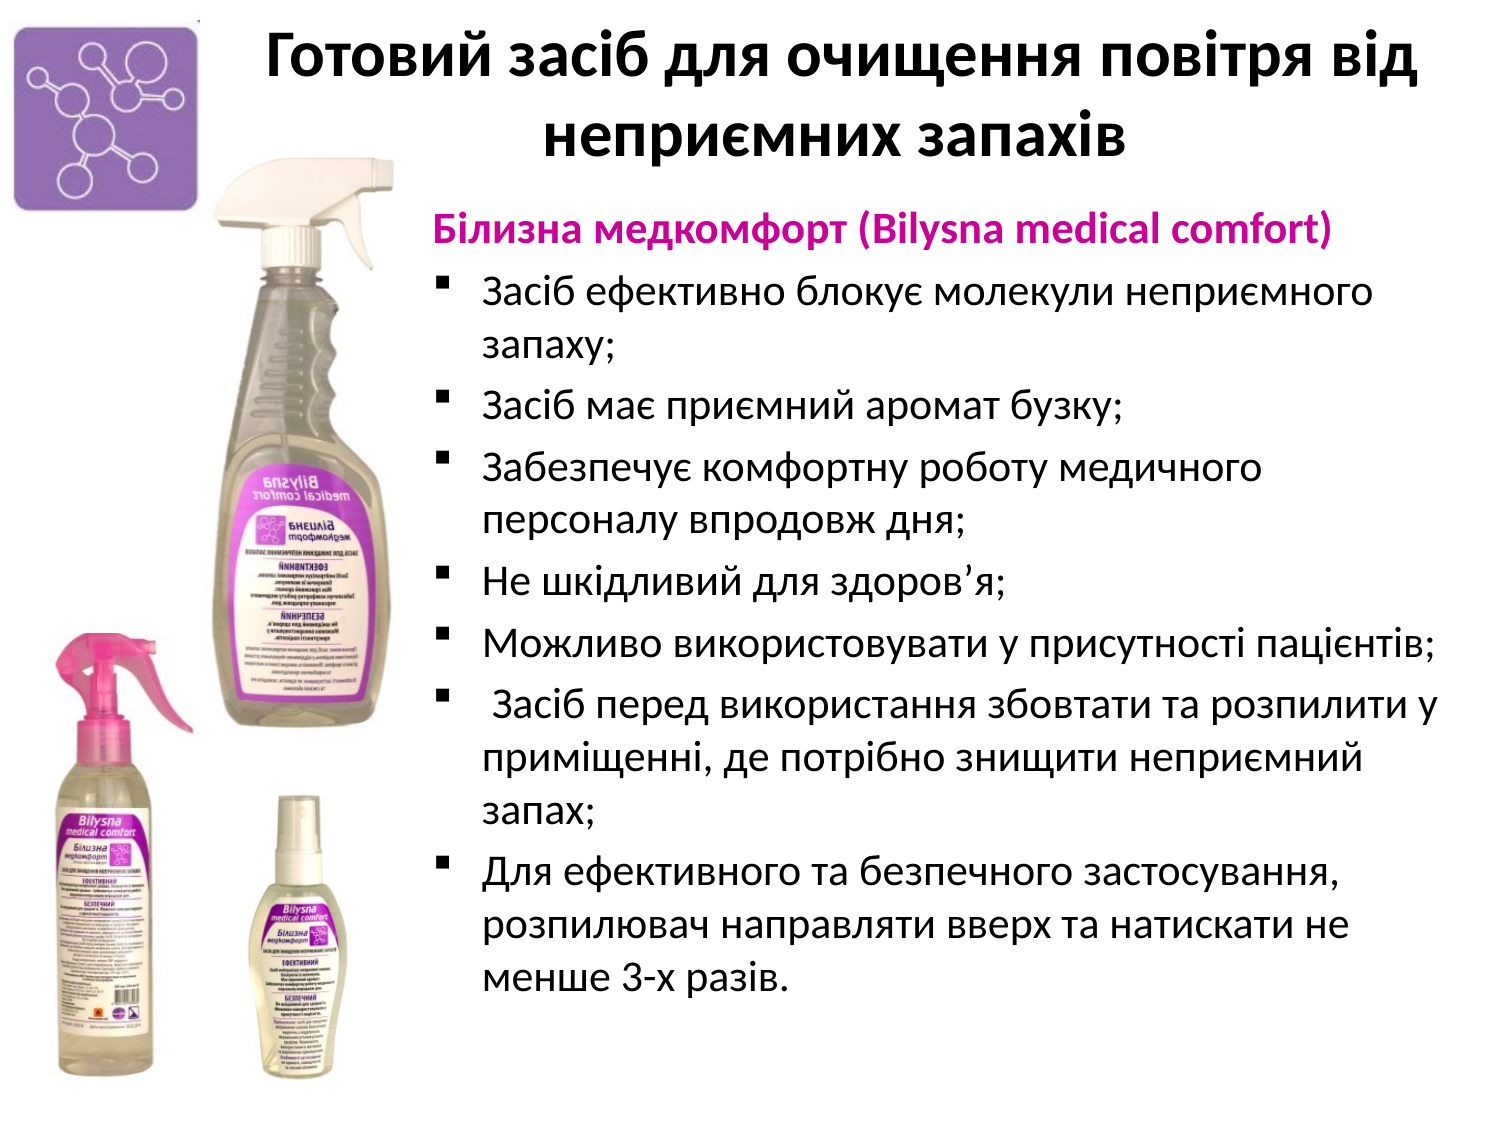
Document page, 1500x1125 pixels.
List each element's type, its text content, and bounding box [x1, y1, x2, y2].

title Готовий засіб для очищення повітря від неприємних запахів [204, 24, 1500, 155]
list Білизна медкомфорт (Bilysna medical comfort) Засіб ефективно блокує молекули неприємного запаху; Засіб має приємний аромат бузку; Забезпечує комфортну роботу медичного персоналу впродовж дня; Не шкідливий для здоров’я; Можливо використовувати у присутності пацієнтів; Засіб перед використання збовтати та розпилити у приміщенні, де потрібно знищити неприємний запах; Для ефективного та безпечного застосування, розпилювач направляти вверх та натискати не менше 3-х разів. [417, 191, 1459, 1083]
picture [8, 20, 418, 1083]
picture [231, 786, 353, 1083]
